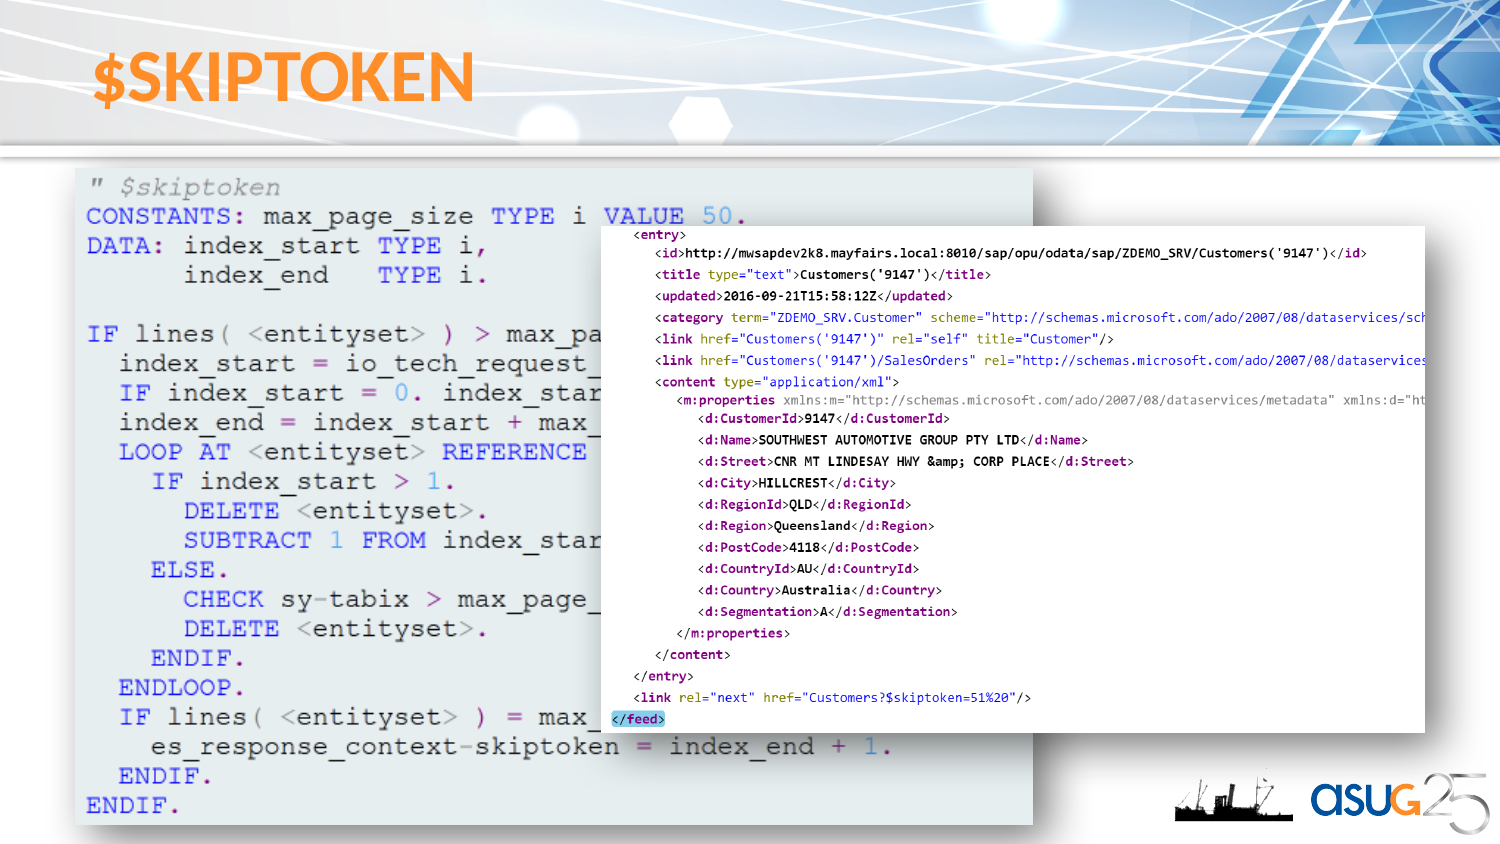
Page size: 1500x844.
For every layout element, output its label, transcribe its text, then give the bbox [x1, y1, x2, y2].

picture [0, 0, 1500, 844]
title $skiptoken [75, 0, 1425, 145]
